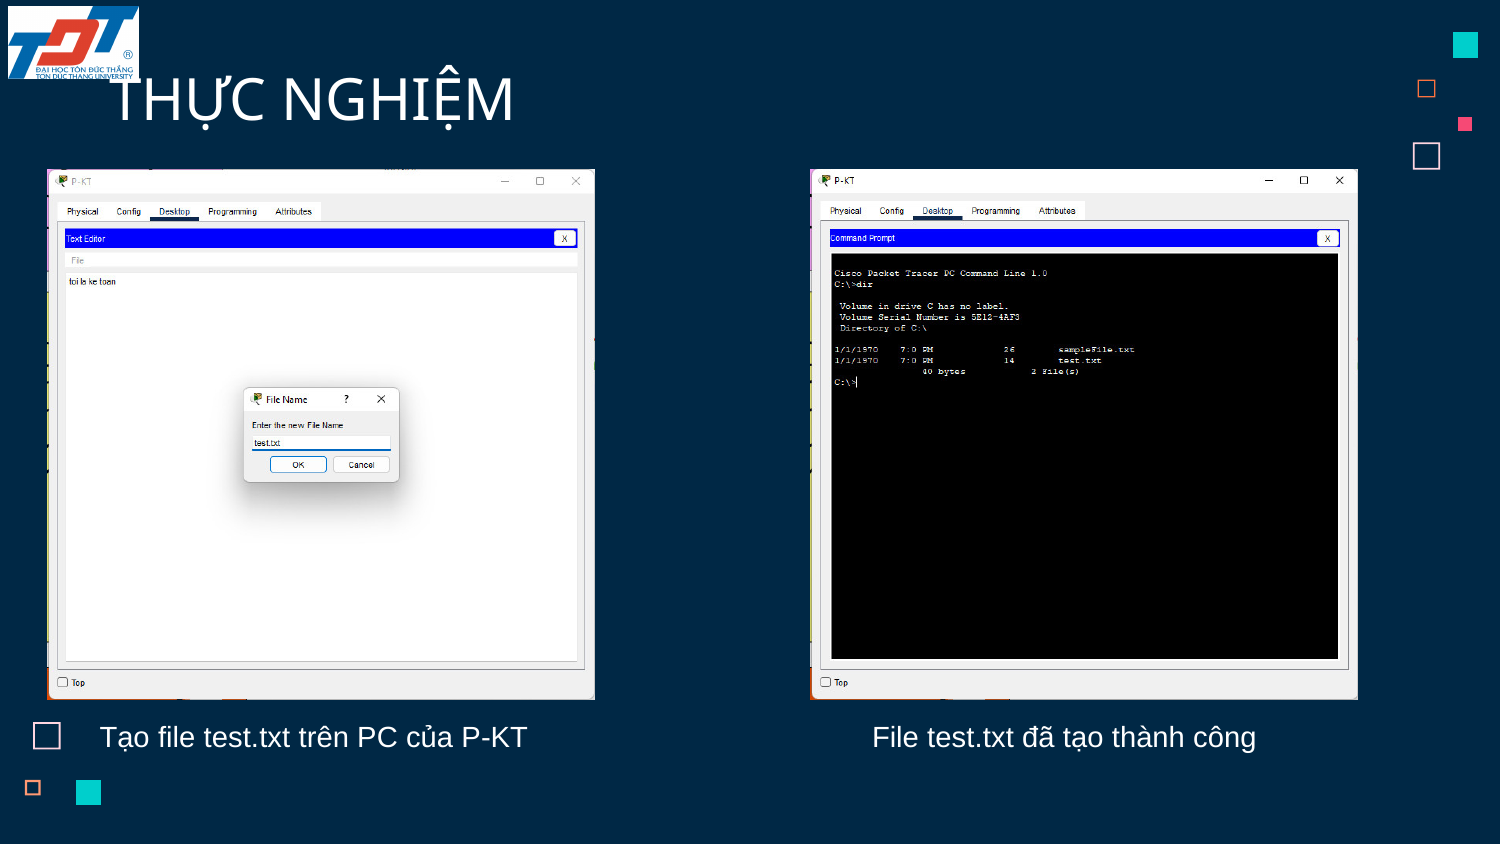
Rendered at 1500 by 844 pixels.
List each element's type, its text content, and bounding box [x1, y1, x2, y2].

title THỰC NGHIỆM [94, 46, 1358, 141]
picture [7, 6, 139, 79]
text_box File test.txt đã tạo thành công [857, 711, 1328, 761]
picture [810, 168, 1359, 701]
text_box Tạo file test.txt trên PC của P-KT [84, 711, 556, 761]
picture [46, 168, 595, 701]
